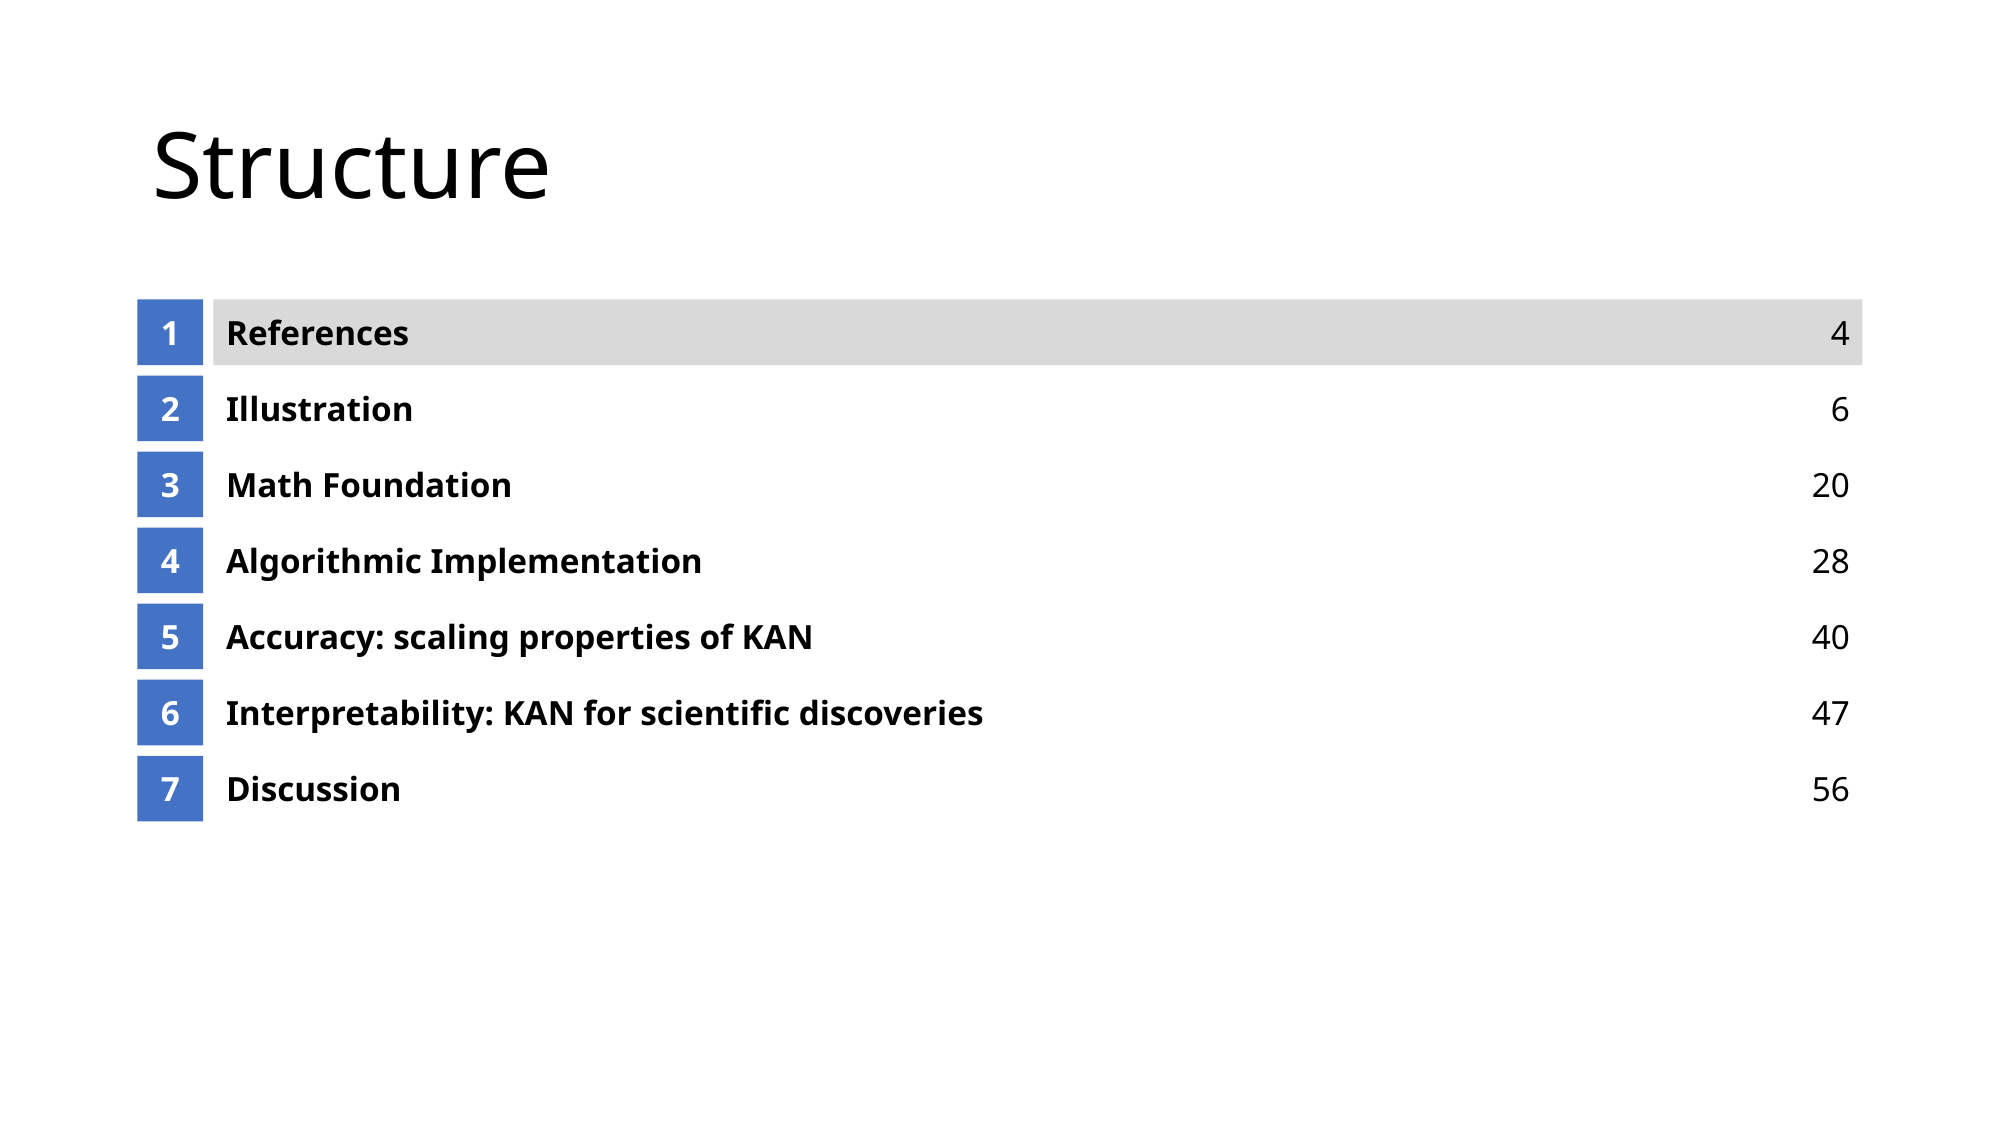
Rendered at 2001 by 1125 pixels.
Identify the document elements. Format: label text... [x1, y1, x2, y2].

text_box Accuracy: scaling properties of KAN [213, 603, 913, 670]
text_box 2 [136, 374, 204, 442]
text_box 6 [136, 679, 204, 746]
text_box 28 [1831, 527, 1851, 594]
text_box 1 [136, 298, 204, 366]
text_box 3 [136, 451, 204, 518]
text_box [1851, 298, 1863, 366]
title Structure [137, 59, 1863, 278]
text_box 56 [1831, 755, 1851, 822]
text_box 40 [1831, 603, 1851, 670]
text_box 4 [136, 527, 204, 594]
text_box 20 [1831, 451, 1851, 518]
text_box [913, 298, 1831, 366]
text_box Algorithmic Implementation [213, 527, 913, 594]
text_box 4 [1831, 298, 1851, 366]
text_box 5 [136, 603, 204, 670]
text_box 47 [1831, 679, 1851, 746]
text_box Illustration [213, 374, 913, 442]
text_box Interpretability: KAN for scientific discoveries [213, 679, 913, 746]
text_box 6 [1831, 374, 1851, 442]
text_box 7 [136, 755, 204, 822]
text_box Discussion [213, 755, 913, 822]
text_box Math Foundation [213, 451, 913, 518]
text_box References [213, 298, 913, 366]
